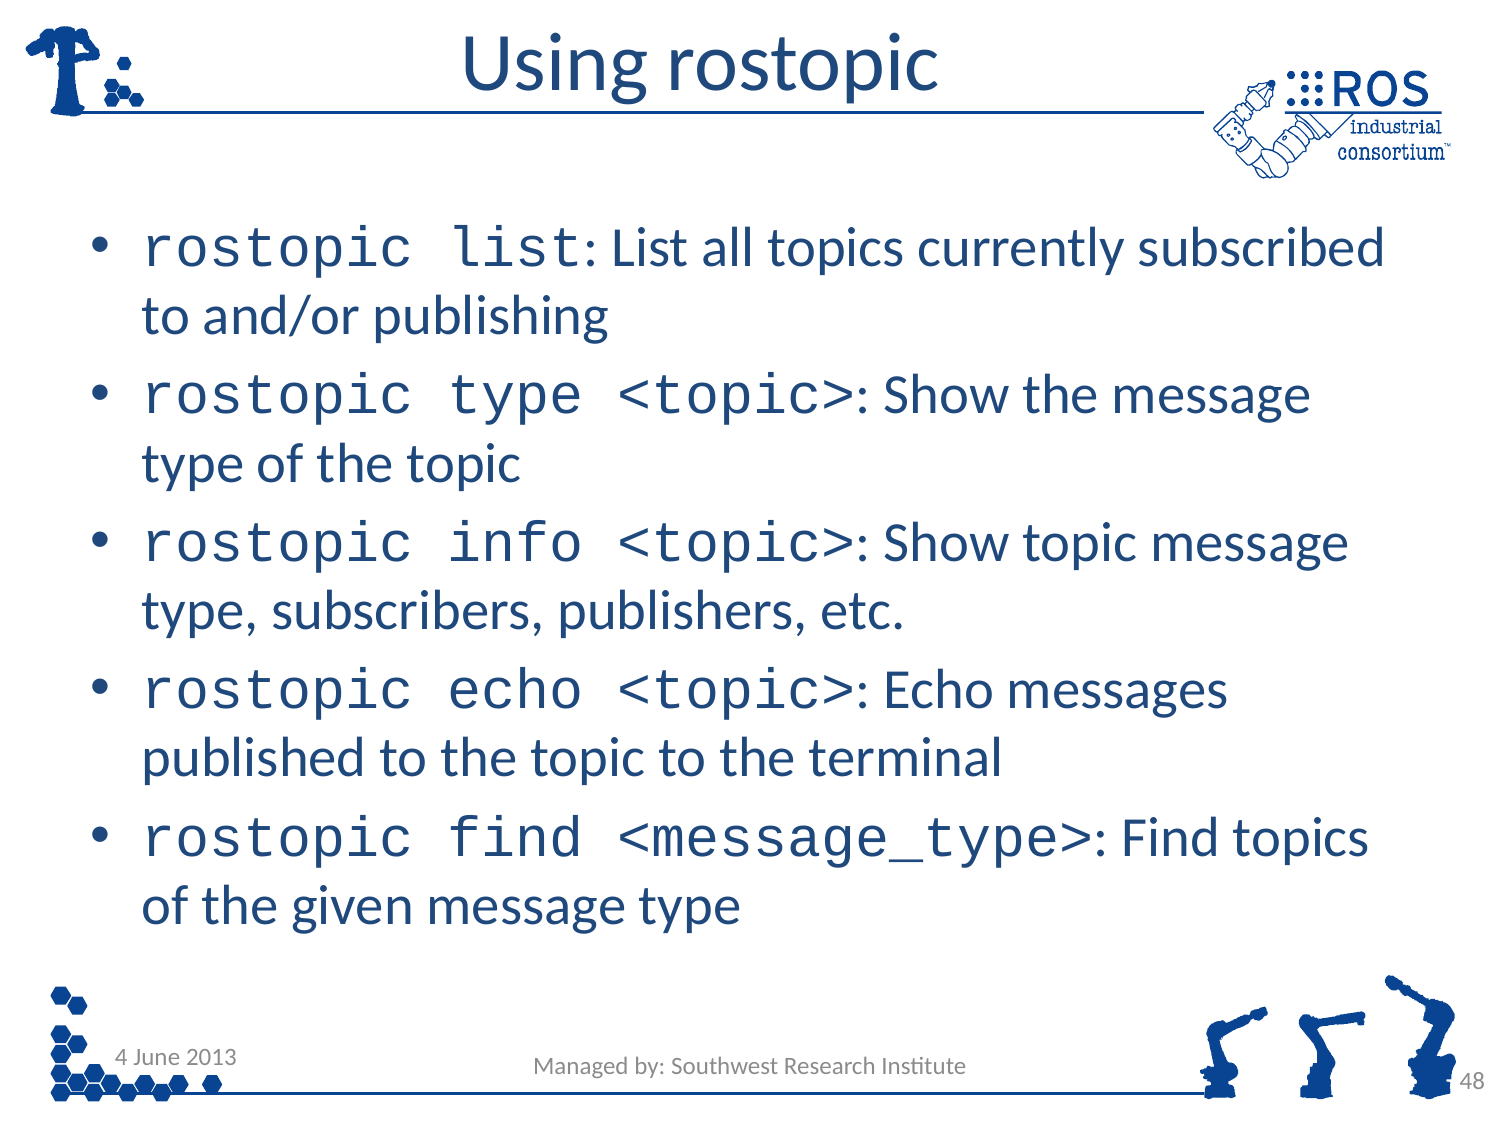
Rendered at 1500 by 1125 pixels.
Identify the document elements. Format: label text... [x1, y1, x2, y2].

footer Managed by: Southwest Research Institute [468, 1042, 1032, 1103]
list rostopic list: List all topics currently subscribed to and/or publishing rostopic type <topic>: Show the message type of the topic rostopic info <topic>: Show topic message type, subscribers, publishers, etc. rostopic echo <topic>: Echo messages published to the topic to the terminal rostopic find <message_type>: Find topics of the given message type [75, 202, 1425, 945]
title Using rostopic [150, 0, 1250, 113]
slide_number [99, 1025, 388, 1085]
slide_number 48 [1149, 1050, 1500, 1110]
